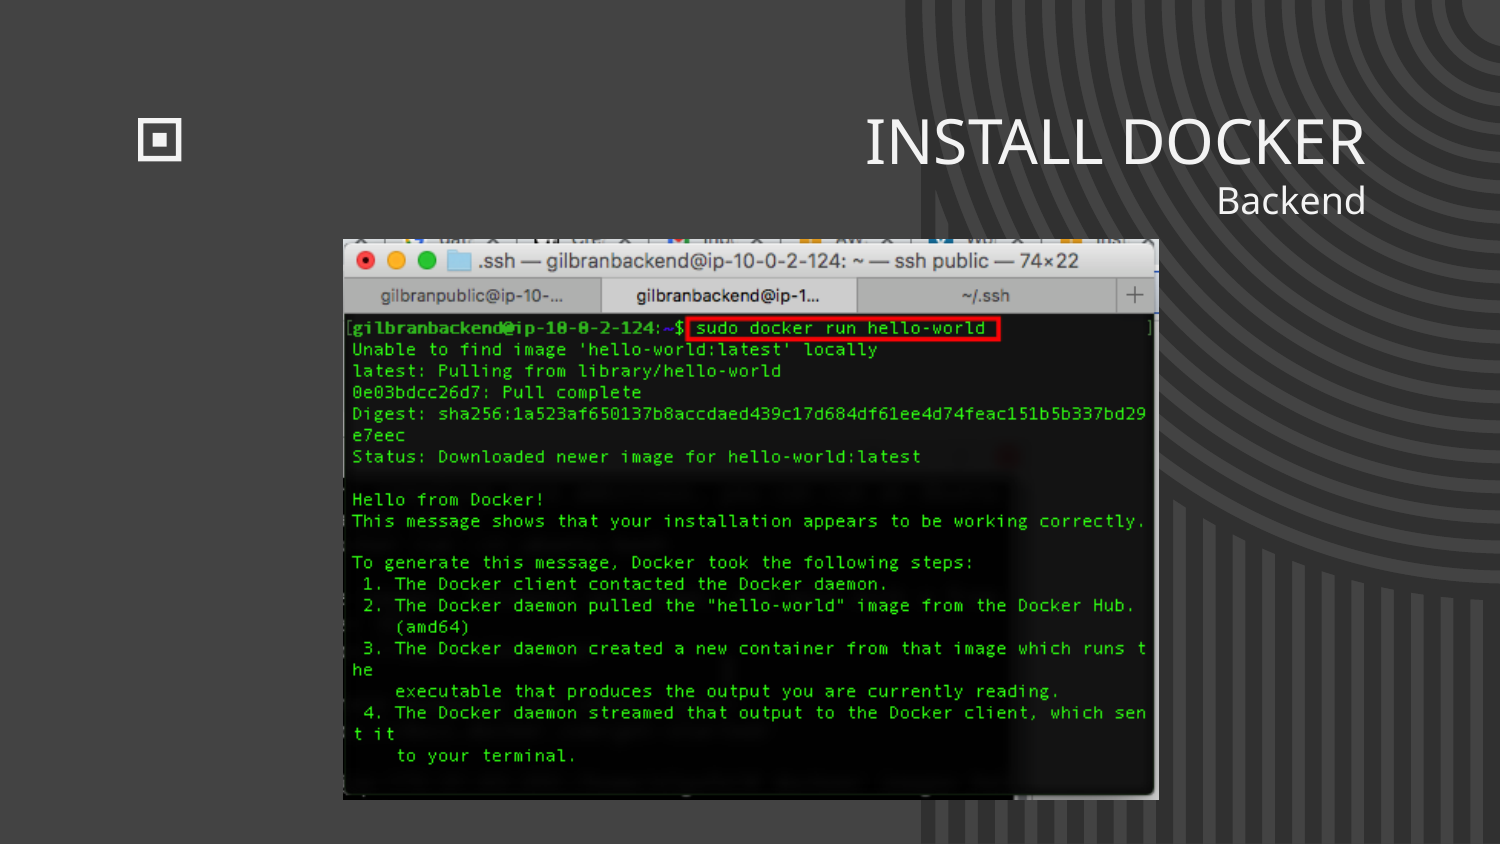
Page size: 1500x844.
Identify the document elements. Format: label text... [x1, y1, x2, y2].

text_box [137, 117, 182, 162]
picture [343, 239, 1159, 801]
title INSTALL DOCKER Backend [322, 87, 1382, 240]
